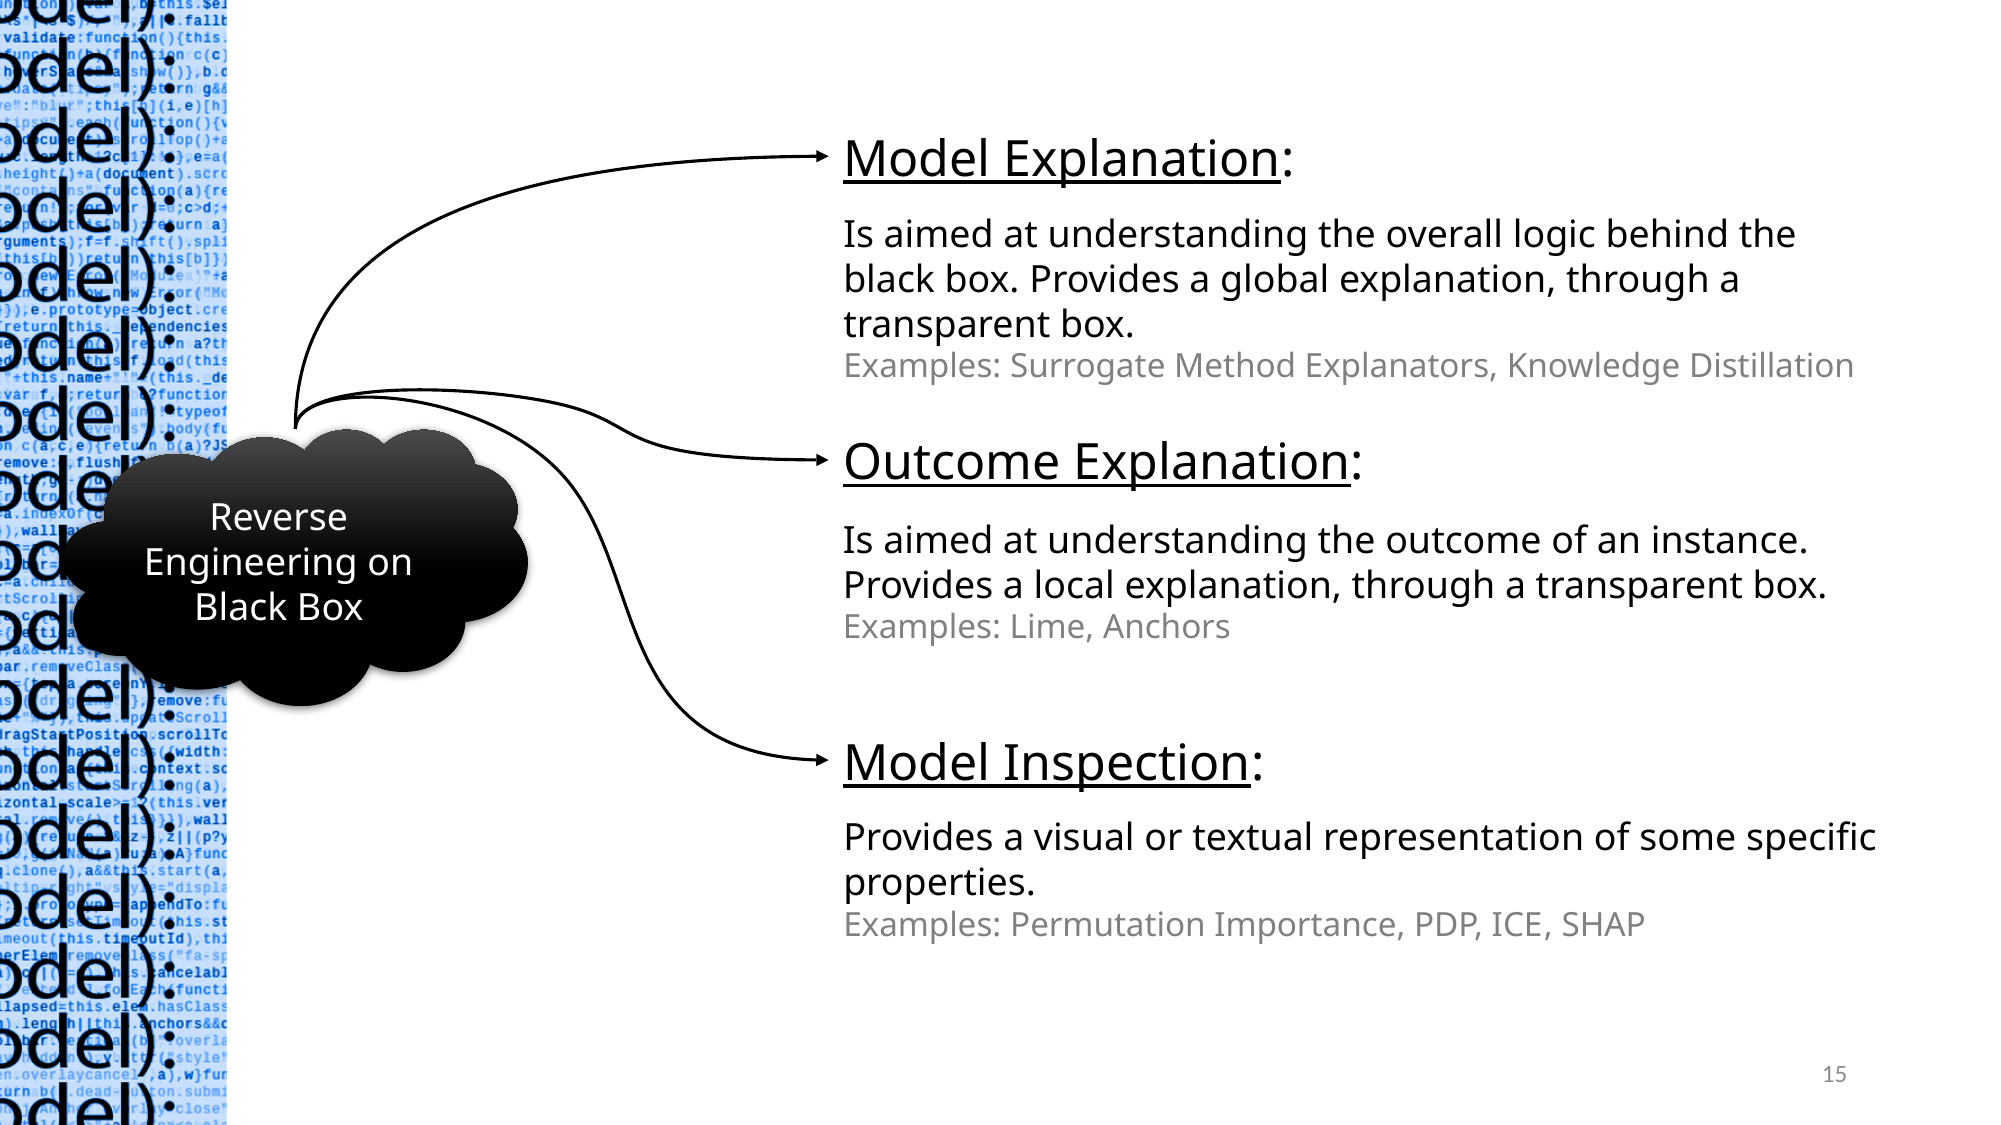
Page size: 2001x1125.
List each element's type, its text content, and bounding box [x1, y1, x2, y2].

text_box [527, 460, 829, 567]
picture [0, 0, 227, 1125]
text_box Is aimed at understanding the outcome of an instance. Provides a local explanation, through a transparent box. Examples: Lime, Anchors [829, 508, 1895, 653]
text_box Provides a visual or textual representation of some specific properties. Examples: Permutation Importance, PDP, ICE, SHAP [828, 806, 1896, 951]
slide_number 15 [1412, 1042, 1863, 1103]
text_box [527, 567, 829, 761]
text_box Model Inspection: [828, 722, 1384, 798]
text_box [527, 156, 829, 460]
text_box Model Explanation: [828, 118, 1384, 194]
text_box Outcome Explanation: [829, 422, 1384, 498]
text_box Is aimed at understanding the overall logic behind the black box. Provides a global explanation, through a transparent box. Examples: Surrogate Method Explanators, Knowledge Distillation [829, 202, 1896, 437]
text_box Reverse Engineering on Black Box [227, 429, 527, 707]
